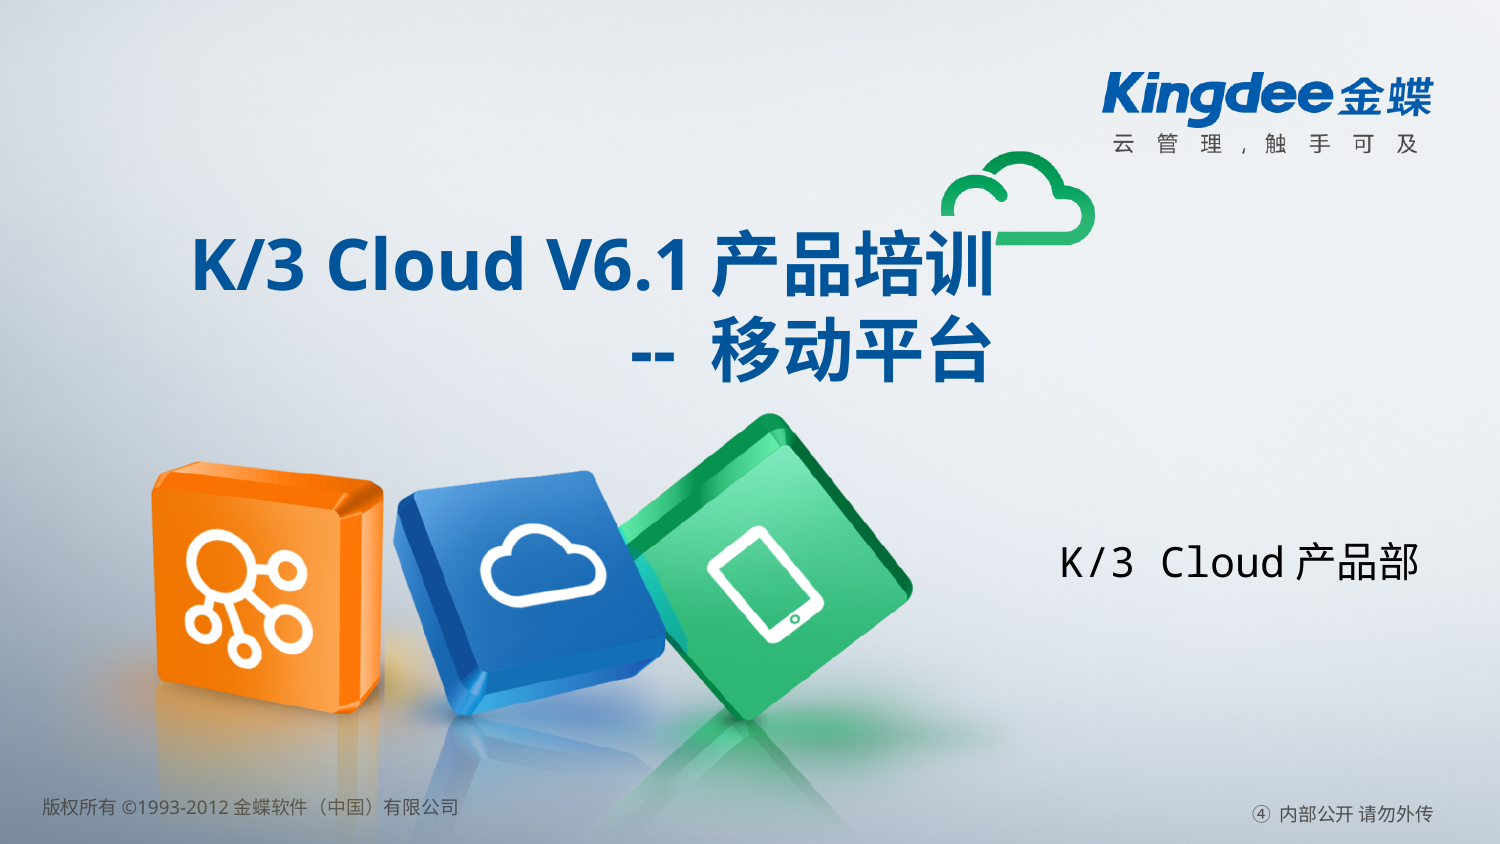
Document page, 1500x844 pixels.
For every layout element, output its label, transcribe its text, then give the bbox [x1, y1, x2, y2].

text_box K/3 Cloud产品部 [1045, 528, 1436, 611]
title K/3 Cloud V6.1产品培训 -- 移动平台 [9, 211, 1011, 399]
picture [0, 0, 1500, 844]
